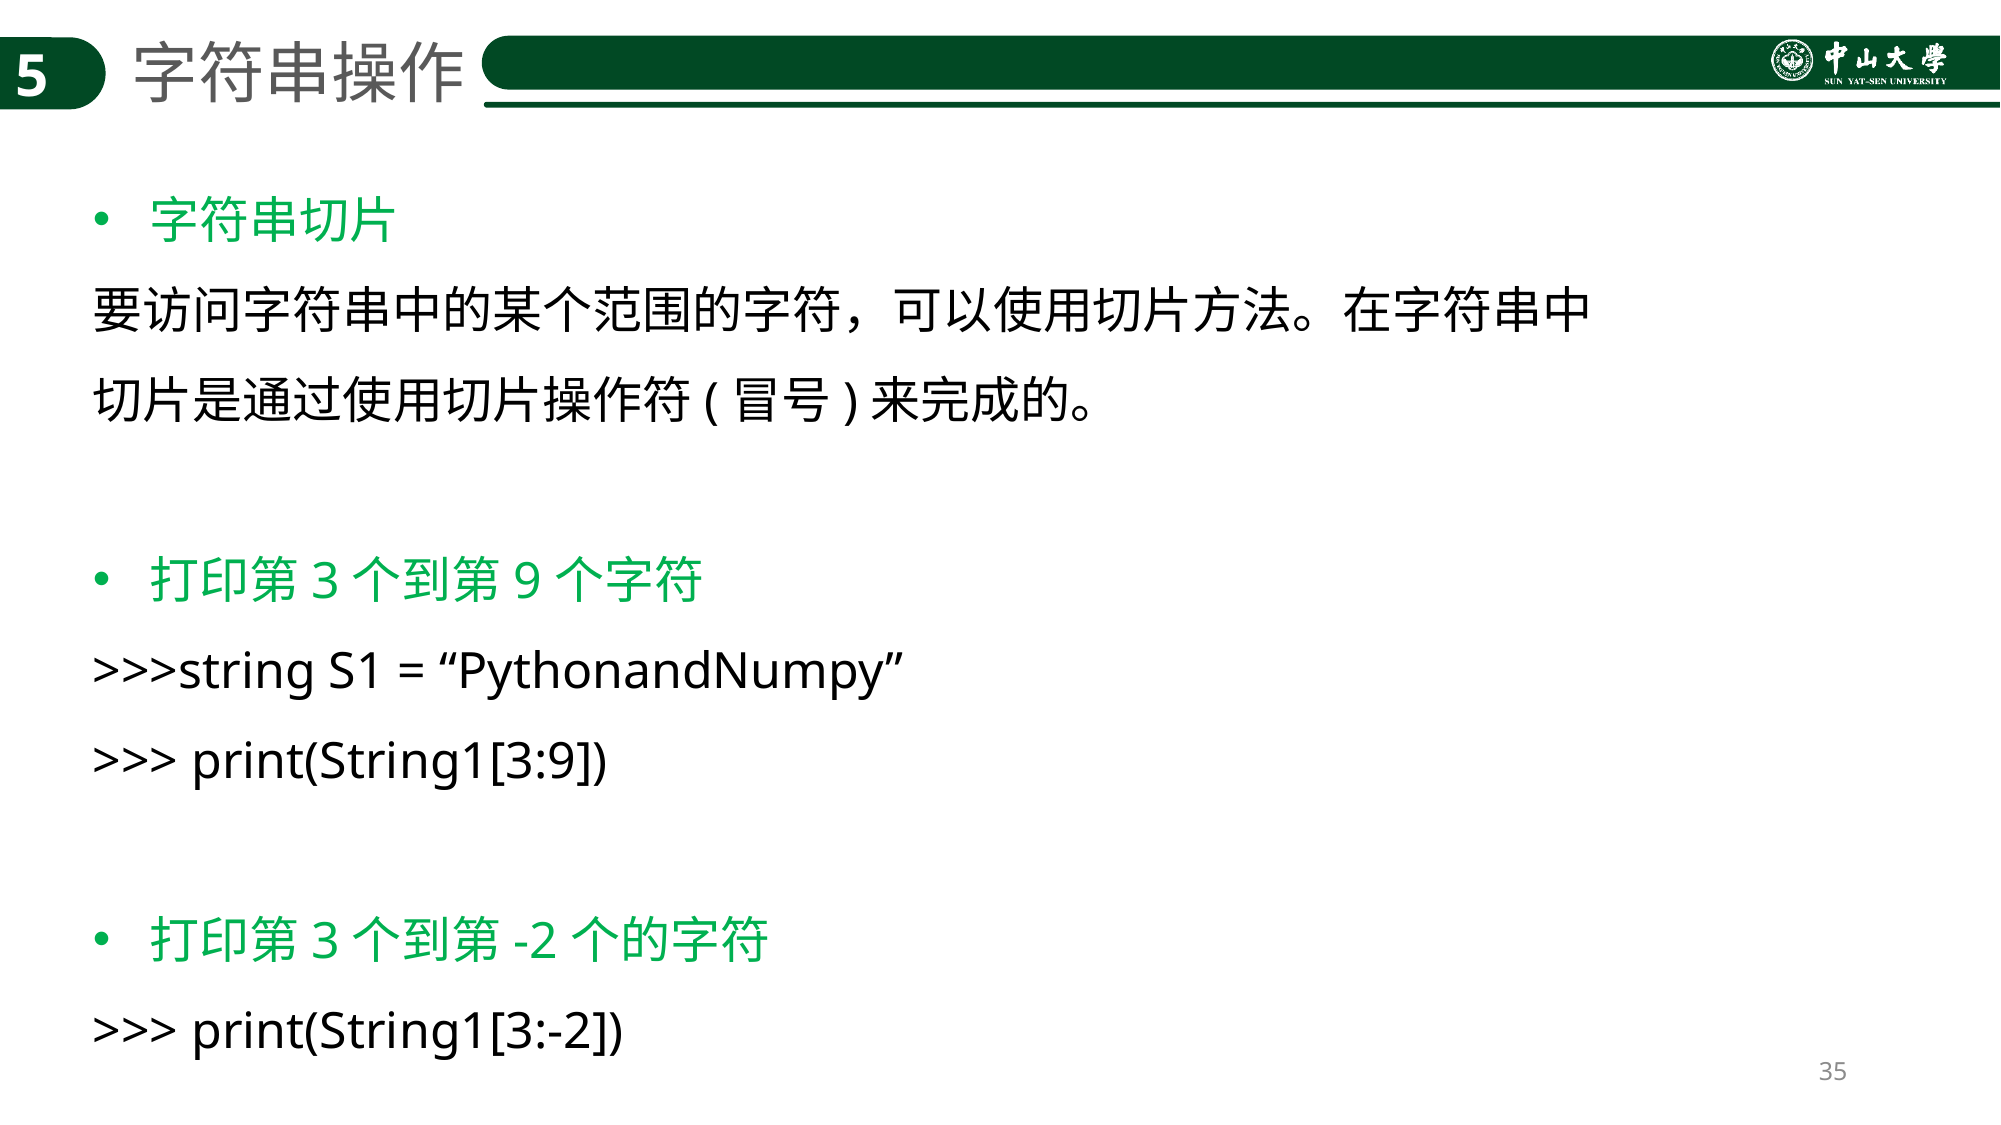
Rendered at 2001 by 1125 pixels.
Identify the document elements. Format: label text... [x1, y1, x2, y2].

slide_number 35 [1412, 1042, 1863, 1103]
text_box 5 [0, 36, 107, 111]
text_box 字符串操作 [116, 23, 481, 119]
picture [1760, 28, 1969, 102]
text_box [481, 35, 2000, 108]
text_box 字符串切片 要访问字符串中的某个范围的字符，可以使用切片方法。在字符串中切片是通过使用切片操作符(冒号)来完成的。 打印第3个到第9个字符 >>>string S1 = “PythonandNumpy” >>> print(String1[3:9]) 打印第3个到第-2个的字符 >>> print(String1[3:-2]) [78, 151, 1638, 1066]
